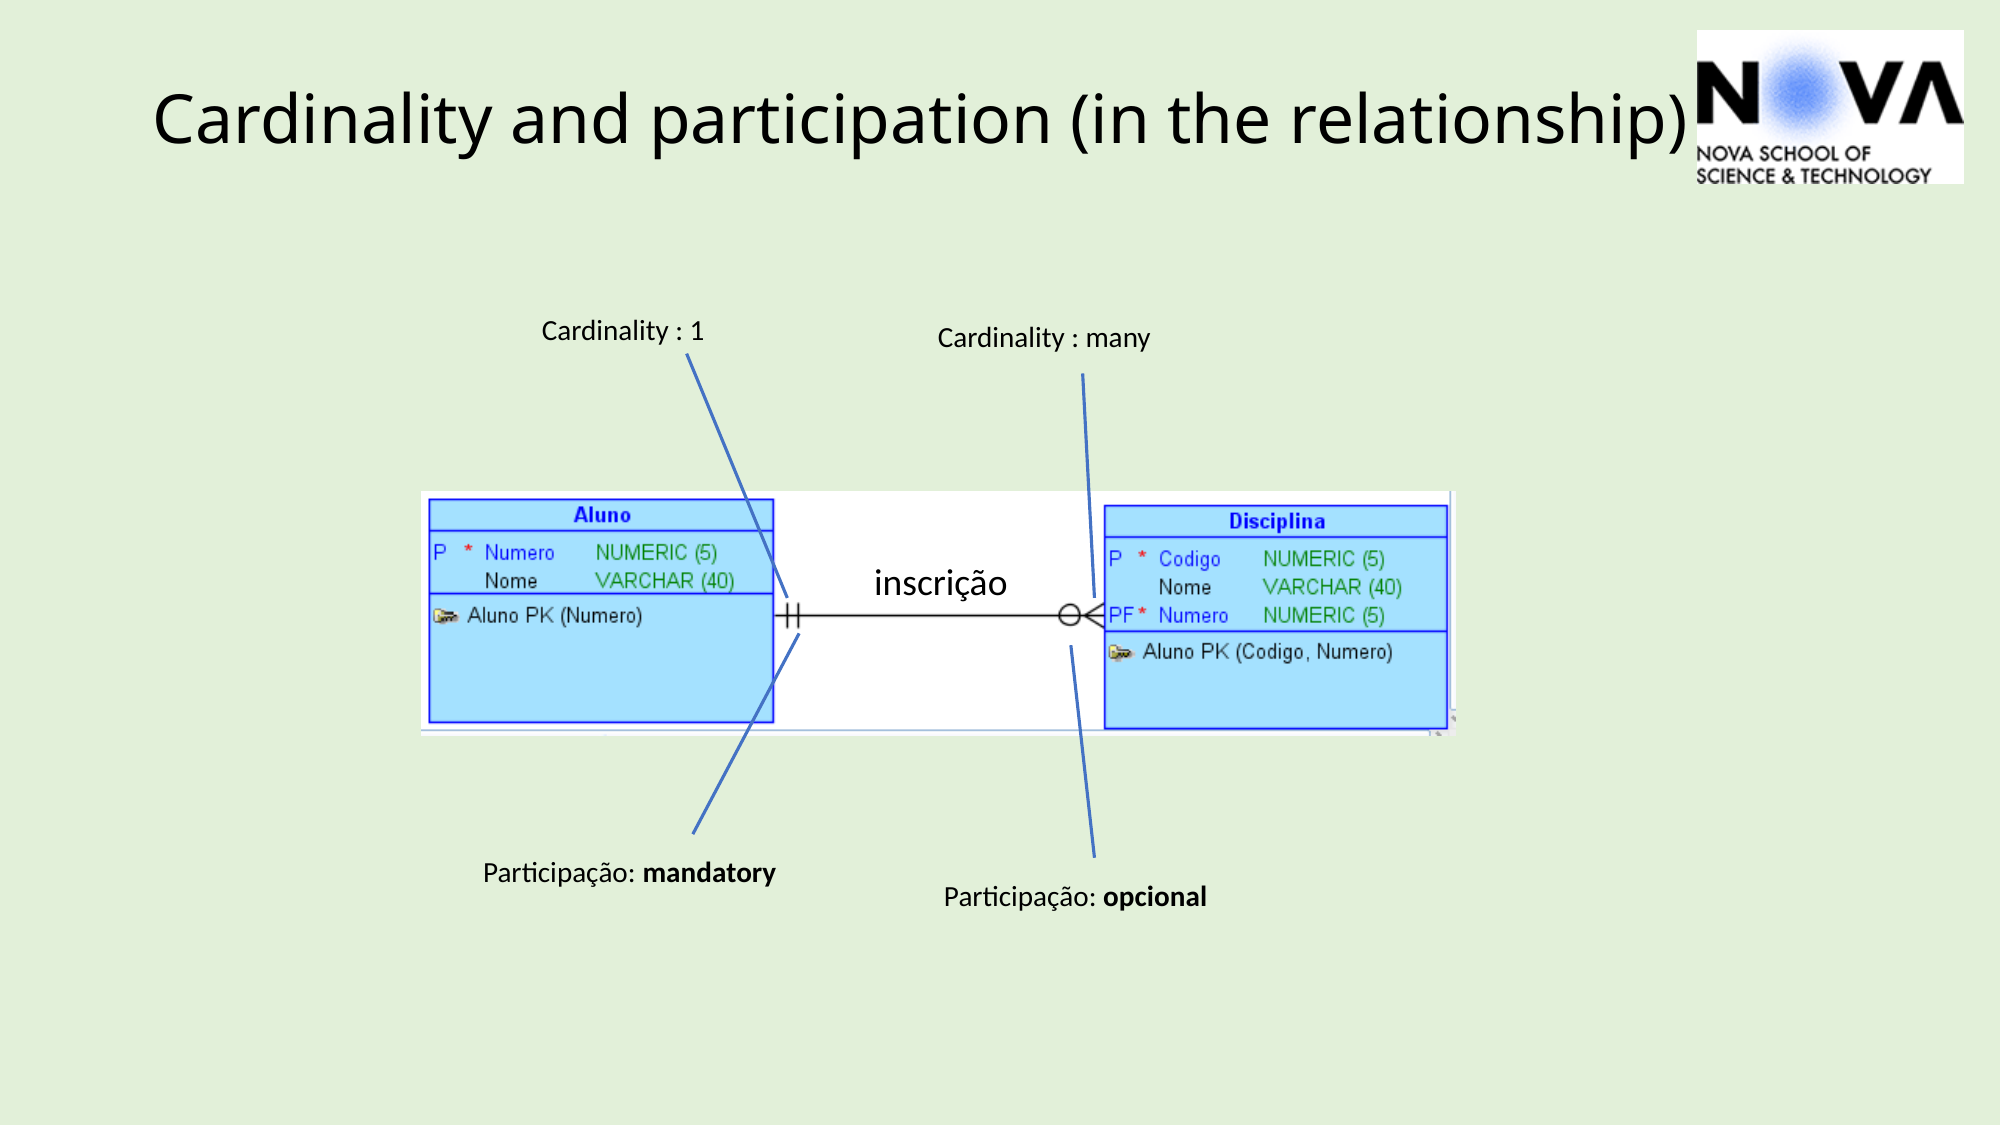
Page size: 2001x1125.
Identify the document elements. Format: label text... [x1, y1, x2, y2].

text_box Participação: opcional [929, 869, 1296, 920]
picture [1697, 30, 1964, 184]
text_box Participação: mandatory [468, 845, 835, 896]
title Cardinality and participation (in the relationship) [137, 59, 1863, 184]
text_box Cardinality : 1 [527, 303, 847, 354]
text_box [1070, 645, 1095, 858]
text_box Cardinality : many [923, 311, 1243, 361]
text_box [686, 354, 788, 598]
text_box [692, 633, 800, 835]
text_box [1082, 373, 1095, 598]
picture [421, 491, 1456, 736]
